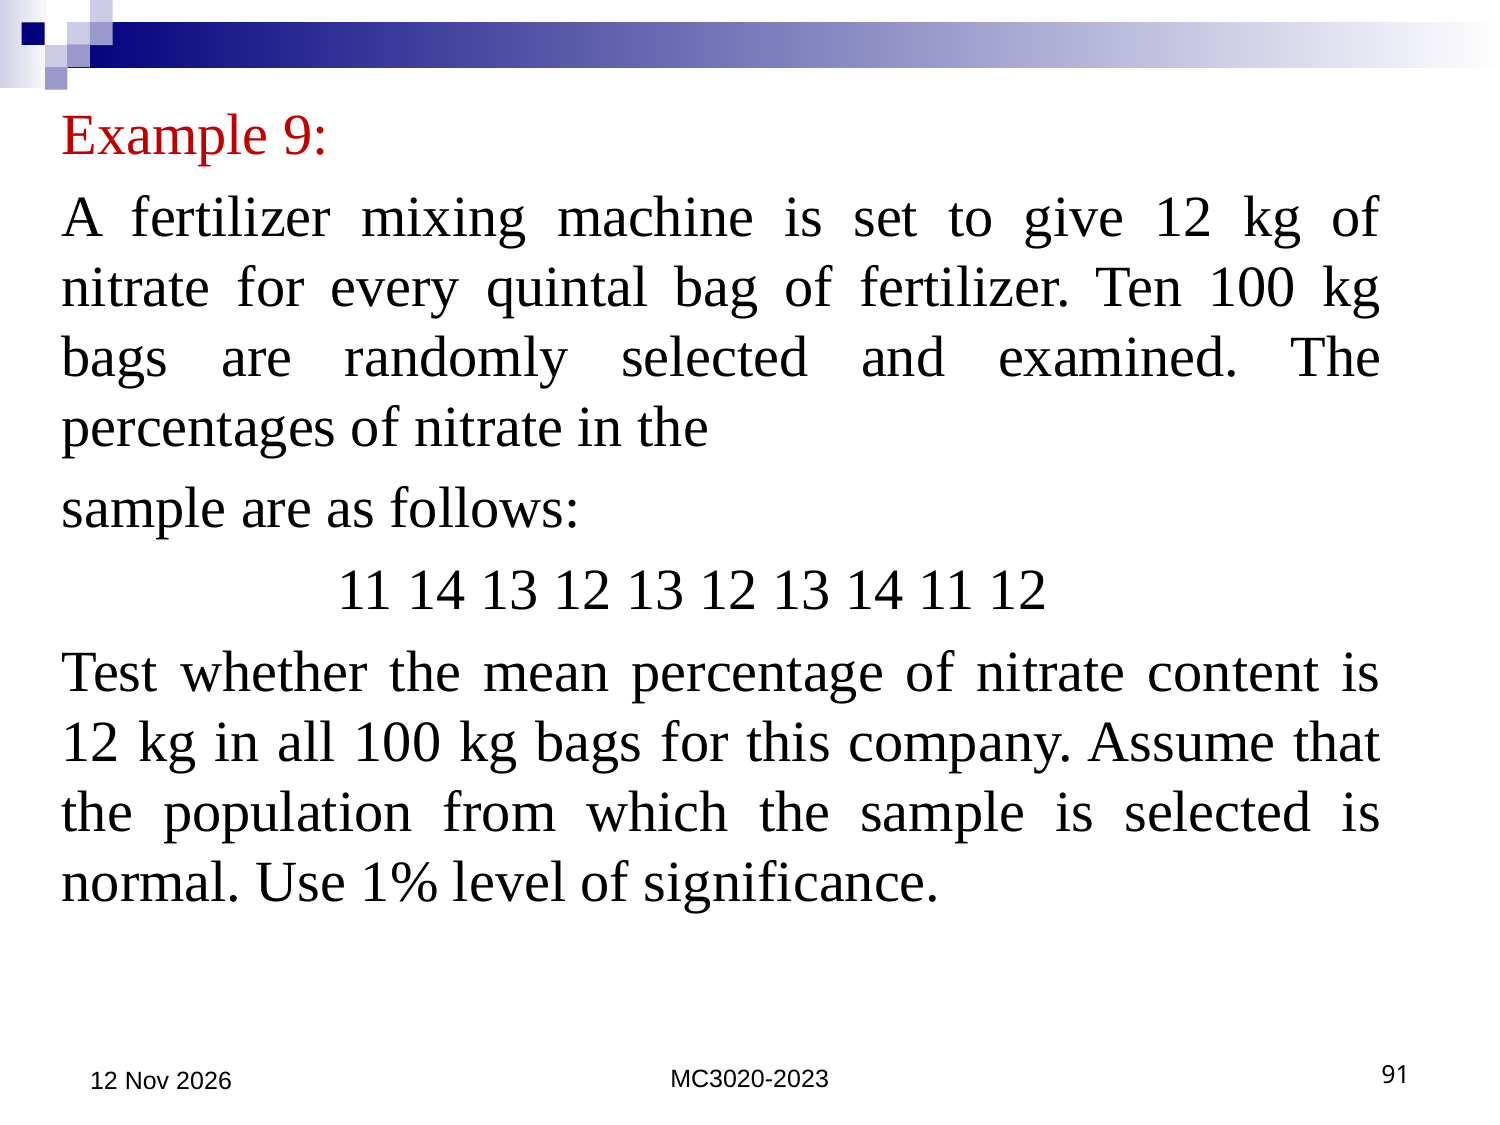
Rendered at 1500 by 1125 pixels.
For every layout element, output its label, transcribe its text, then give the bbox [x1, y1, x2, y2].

slide_number 16-Jun-23 [75, 1024, 425, 1103]
list Example 9: A fertilizer mixing machine is set to give 12 kg of nitrate for every quintal bag of fertilizer. Ten 100 kg bags are randomly selected and examined. The percentages of nitrate in the sample are as follows: 11 14 13 12 13 12 13 14 11 12 Test whether the mean percentage of nitrate content is 12 kg in all 100 kg bags for this company. Assume that the population from which the sample is selected is normal. Use 1% level of significance. [46, 88, 1397, 726]
footer MC3020-2023 [512, 1025, 988, 1100]
slide_number 91 [1074, 1025, 1425, 1100]
